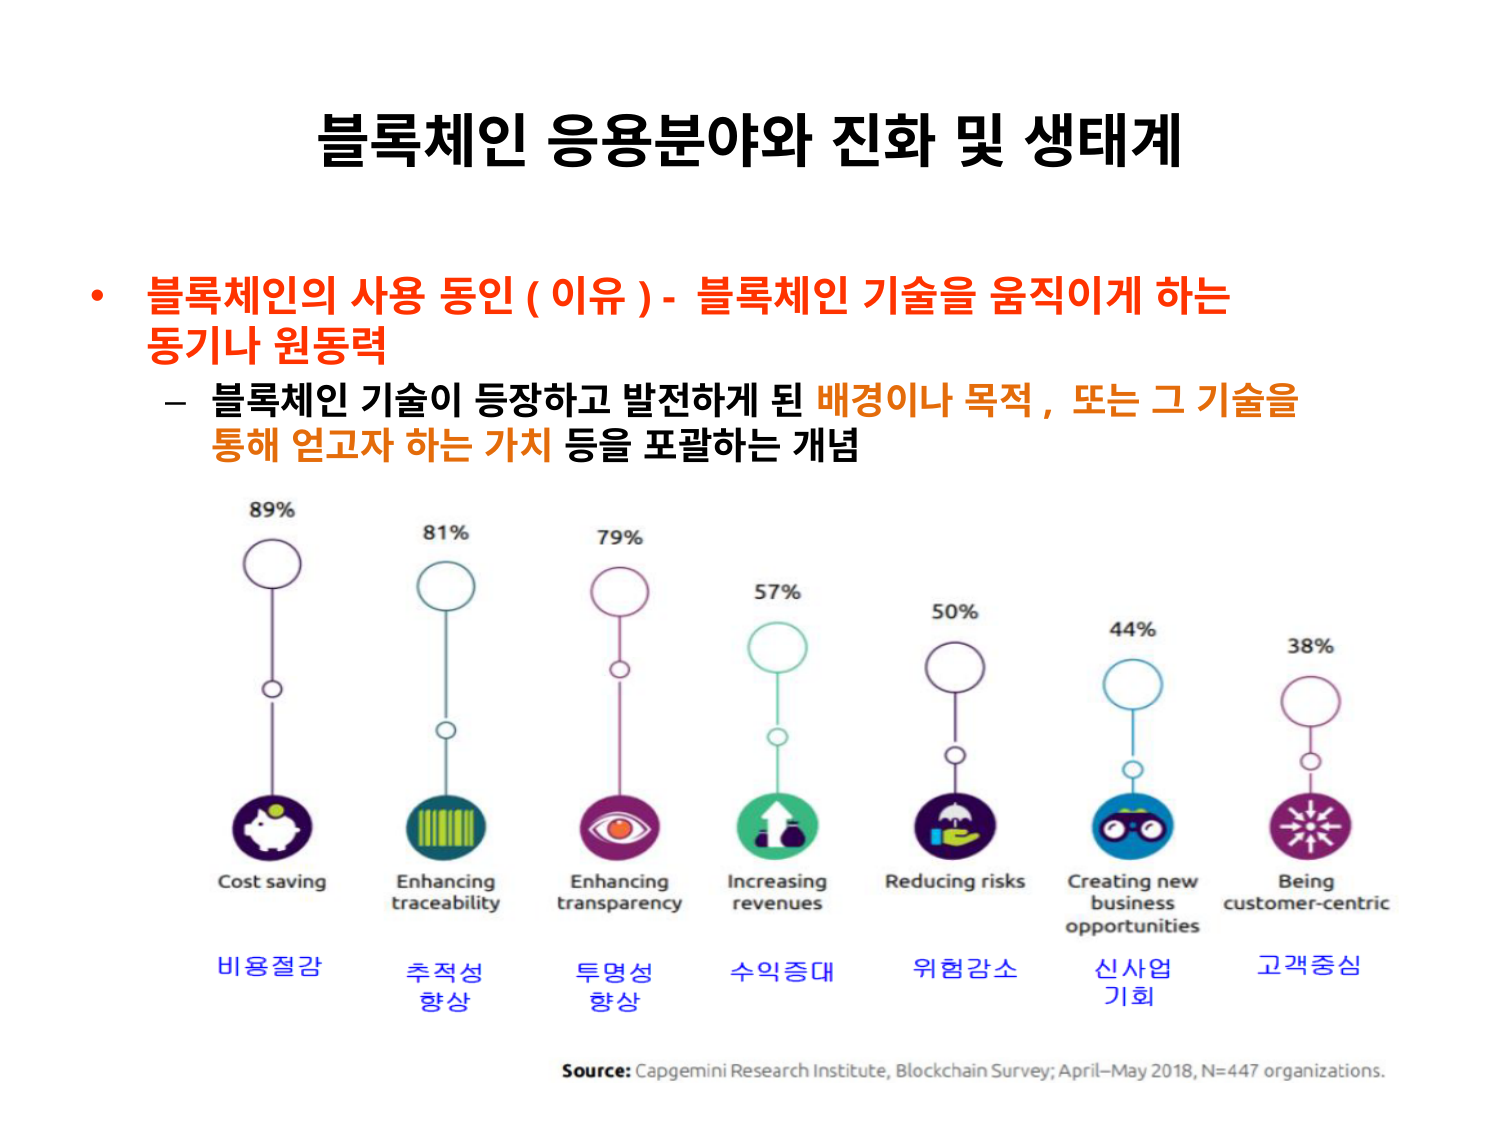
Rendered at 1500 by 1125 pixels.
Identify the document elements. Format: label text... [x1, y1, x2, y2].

picture [206, 491, 1400, 1083]
list 블록체인의 사용 동인(이유) - 블록체인 기술을 움직이게 하는 동기나 원동력 블록체인 기술이 등장하고 발전하게 된 배경이나 목적, 또는 그 기술을 통해 얻고자 하는 가치 등을 포괄하는 개념 [75, 262, 1425, 1005]
title 블록체인 응용분야와 진화 및 생태계 [75, 45, 1425, 233]
